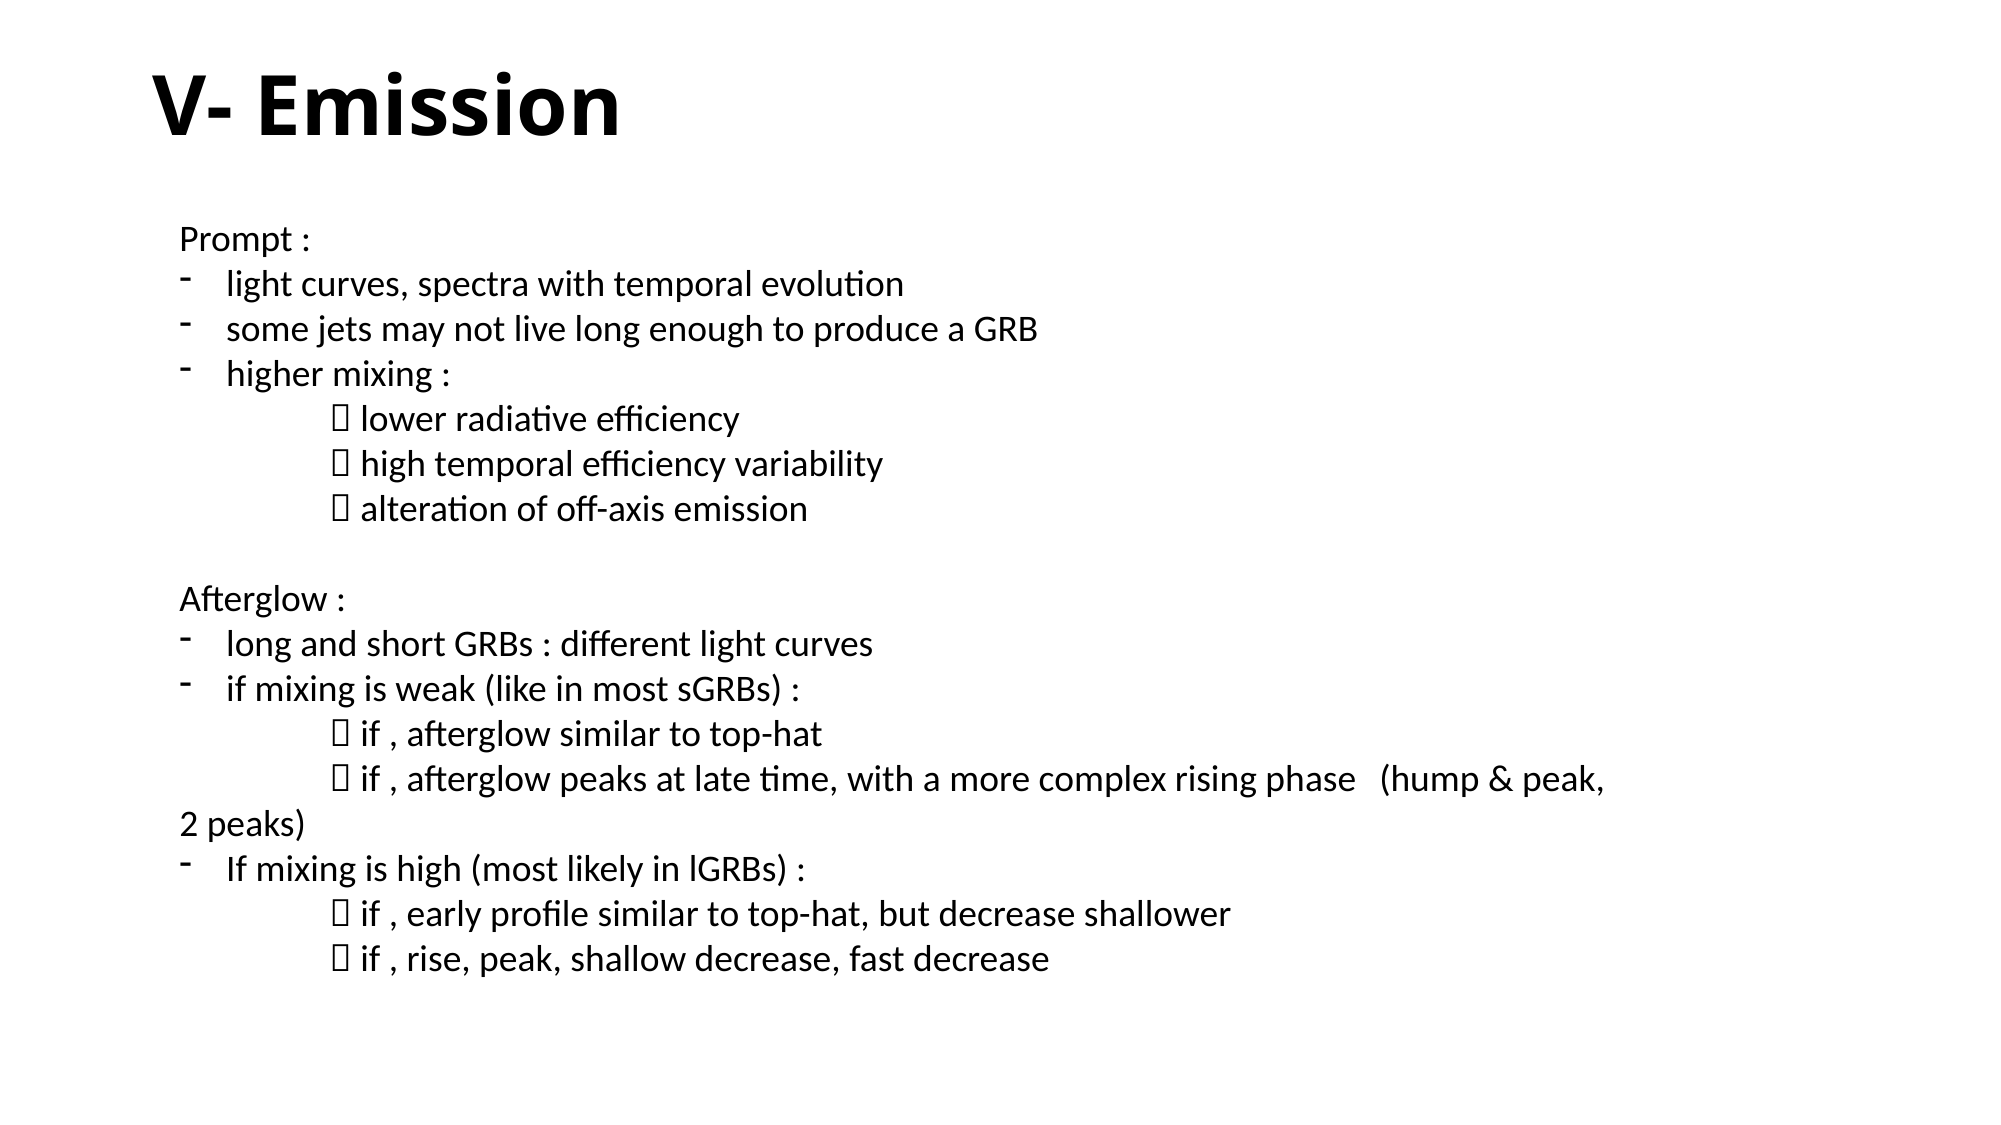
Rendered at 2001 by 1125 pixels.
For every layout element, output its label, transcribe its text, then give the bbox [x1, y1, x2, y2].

title V- Emission [137, 59, 1863, 157]
